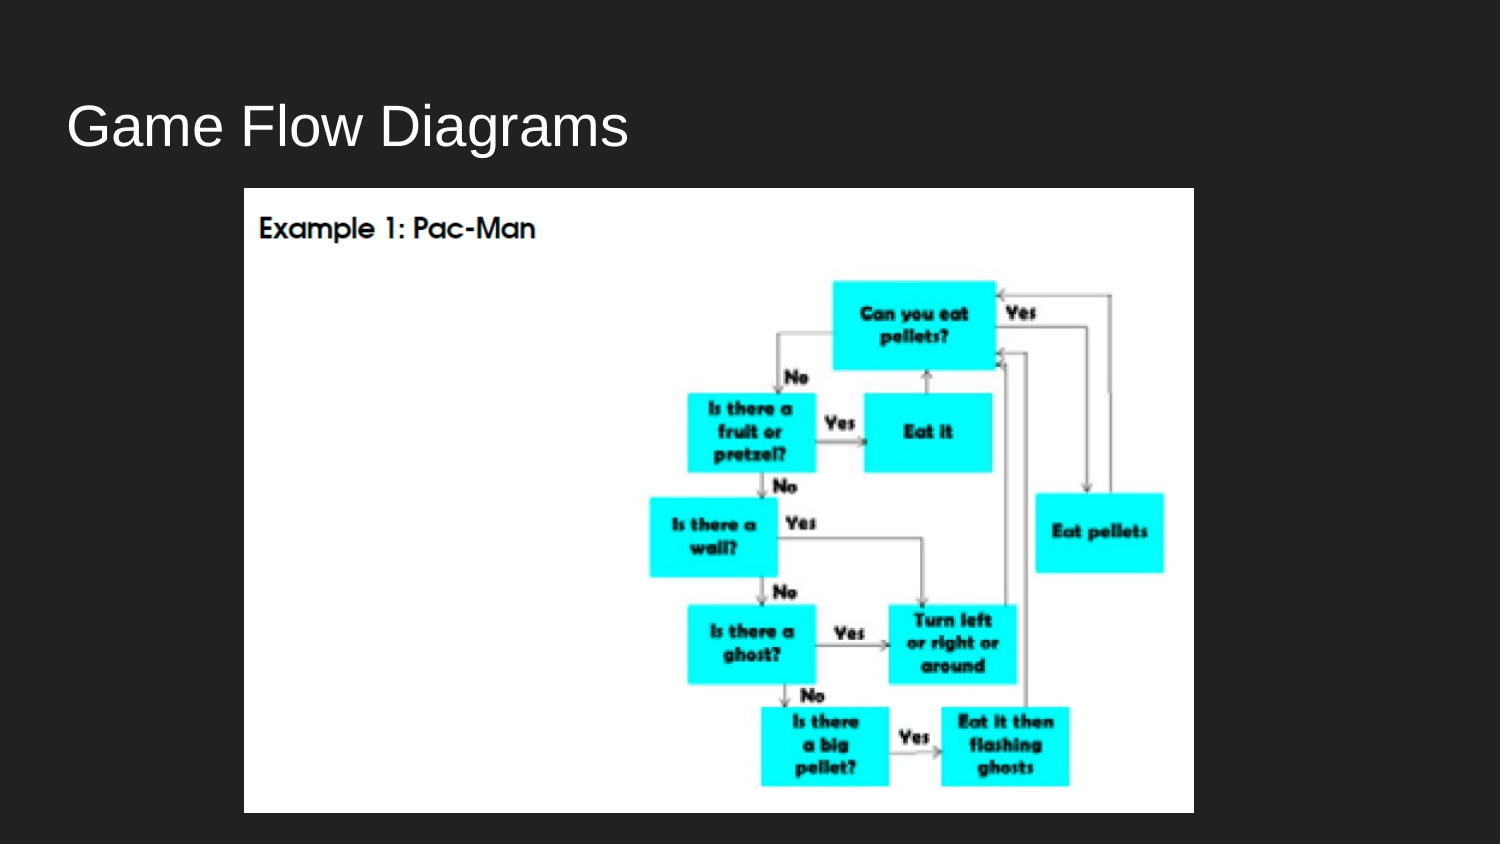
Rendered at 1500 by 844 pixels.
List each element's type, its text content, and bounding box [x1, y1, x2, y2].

title Game Flow Diagrams [51, 72, 1449, 167]
picture [244, 188, 1194, 813]
